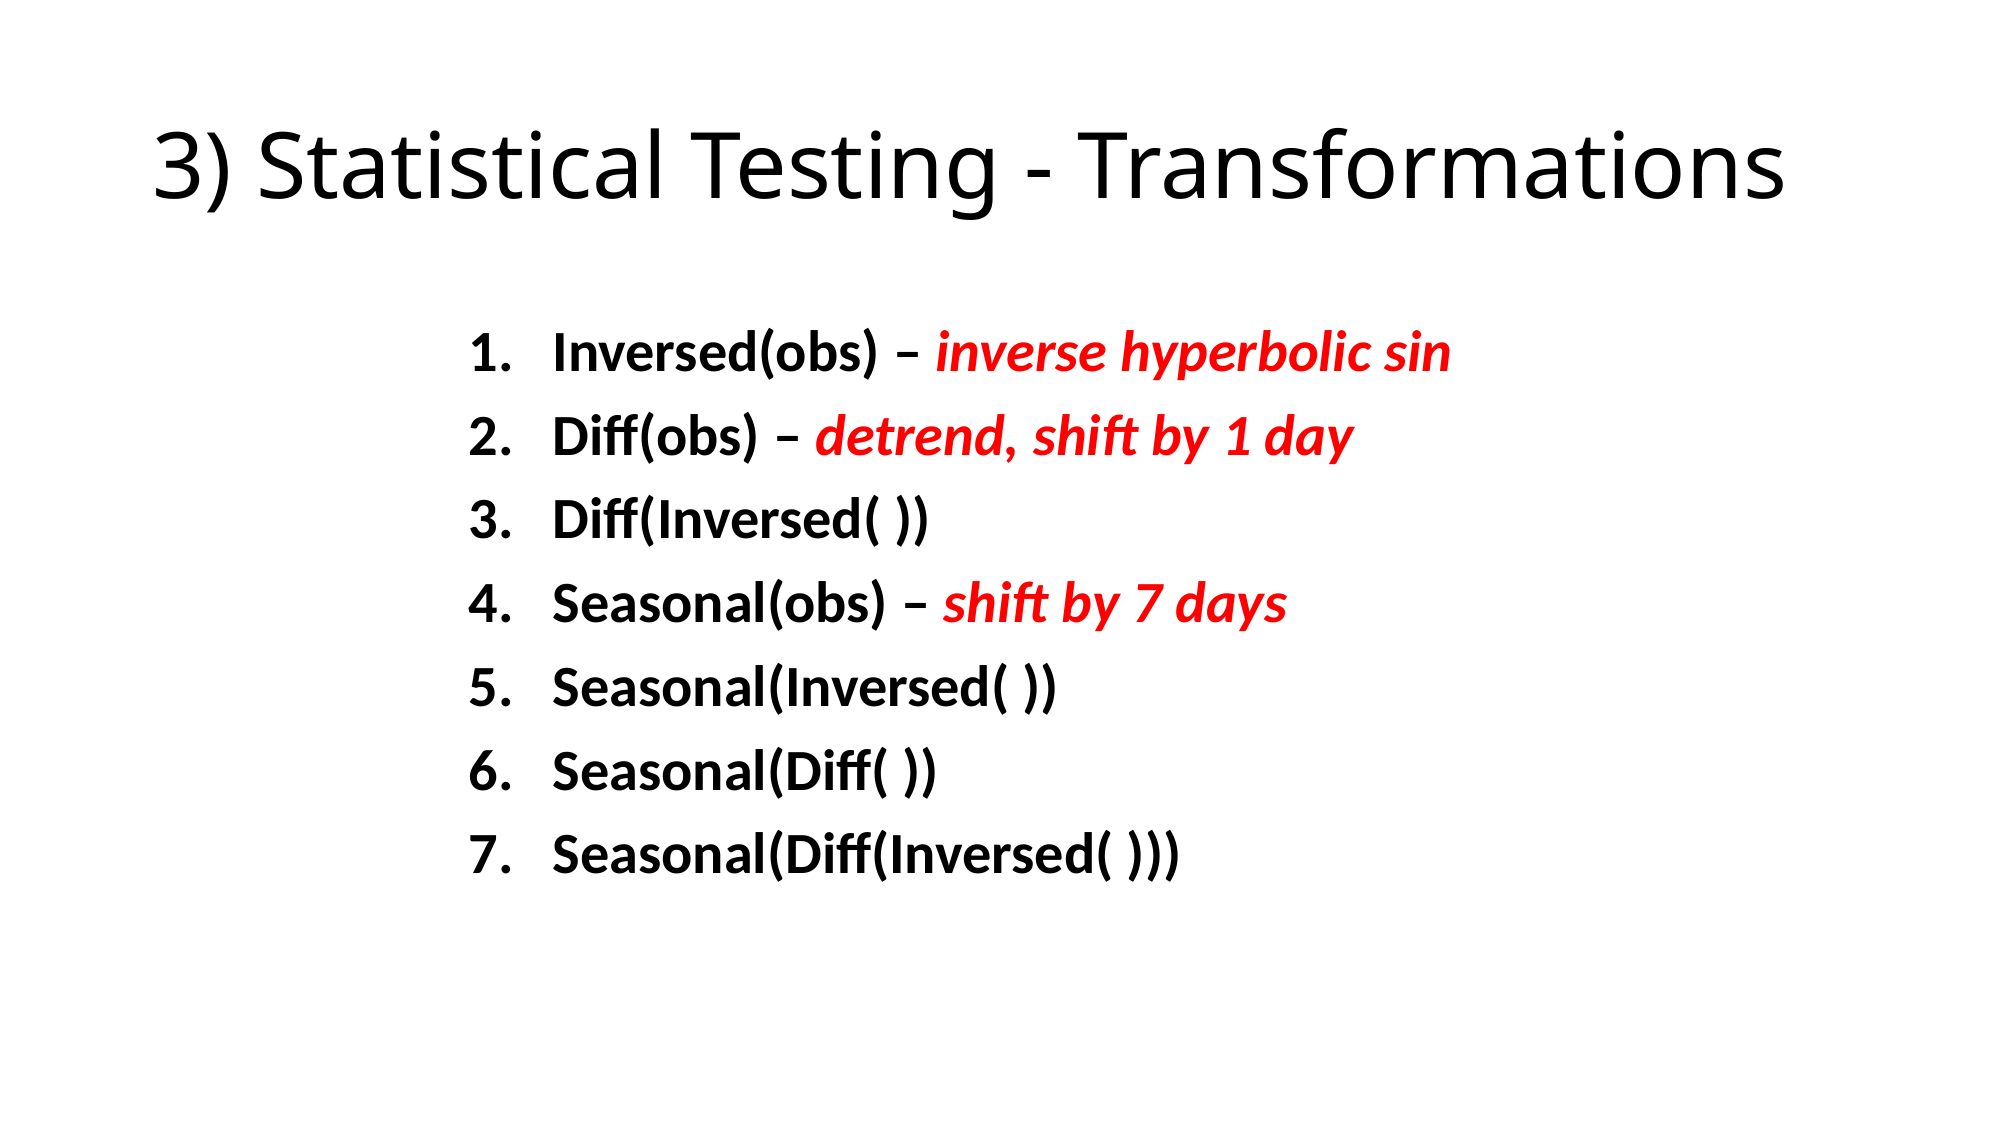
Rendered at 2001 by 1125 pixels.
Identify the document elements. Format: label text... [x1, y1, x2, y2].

title 3) Statistical Testing - Transformations [137, 59, 1863, 278]
list Inversed(obs) – inverse hyperbolic sin Diff(obs) – detrend, shift by 1 day Diff(Inversed( )) Seasonal(obs) – shift by 7 days Seasonal(Inversed( )) Seasonal(Diff( )) Seasonal(Diff(Inversed( ))) [453, 313, 1547, 1028]
